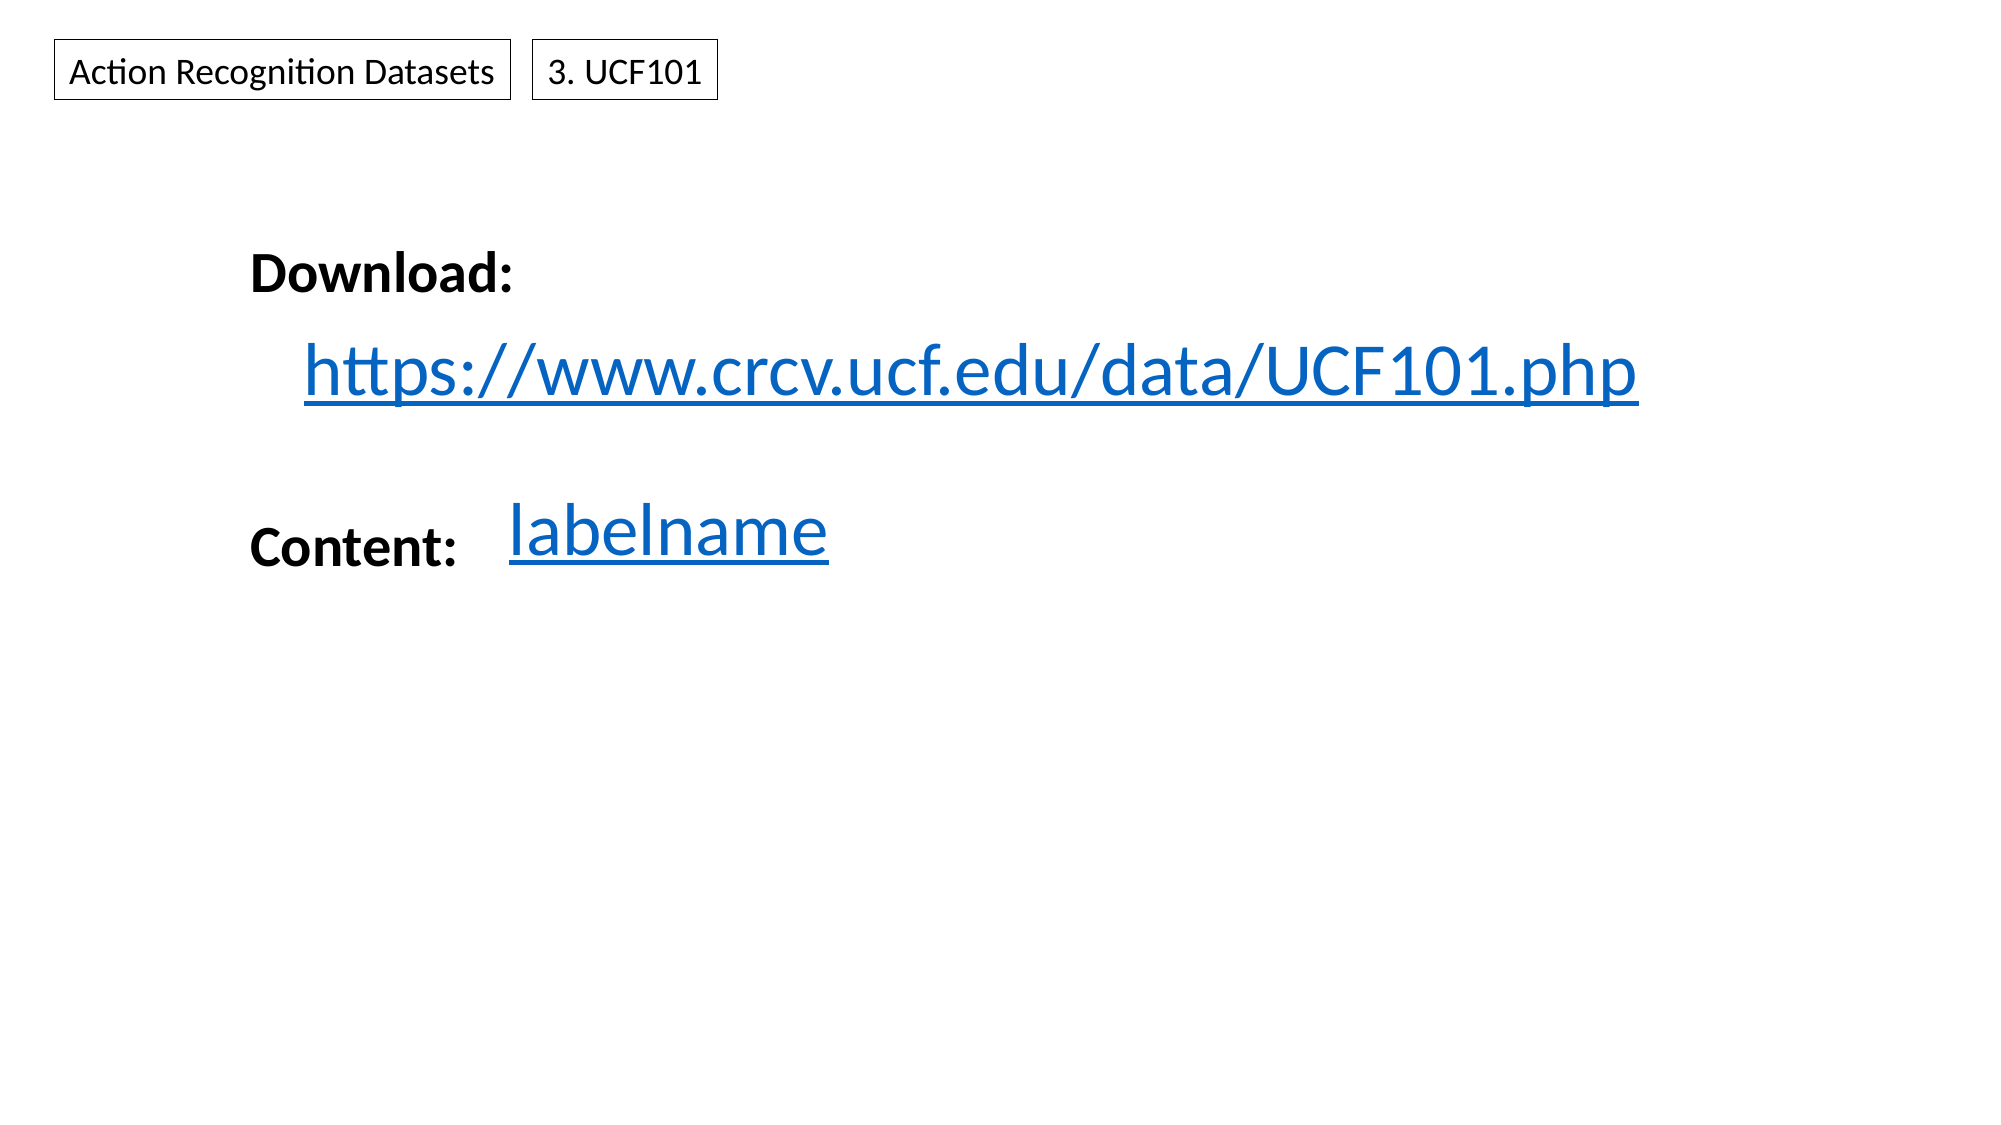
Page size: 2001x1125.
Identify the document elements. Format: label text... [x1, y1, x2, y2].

text_box https://www.crcv.ucf.edu/data/UCF101.php [289, 313, 1654, 419]
text_box Download: [235, 191, 543, 312]
text_box labelname [494, 472, 844, 578]
text_box Content: [235, 465, 474, 586]
text_box Action Recognition Datasets [54, 39, 511, 100]
text_box 3. UCF101 [532, 39, 718, 100]
